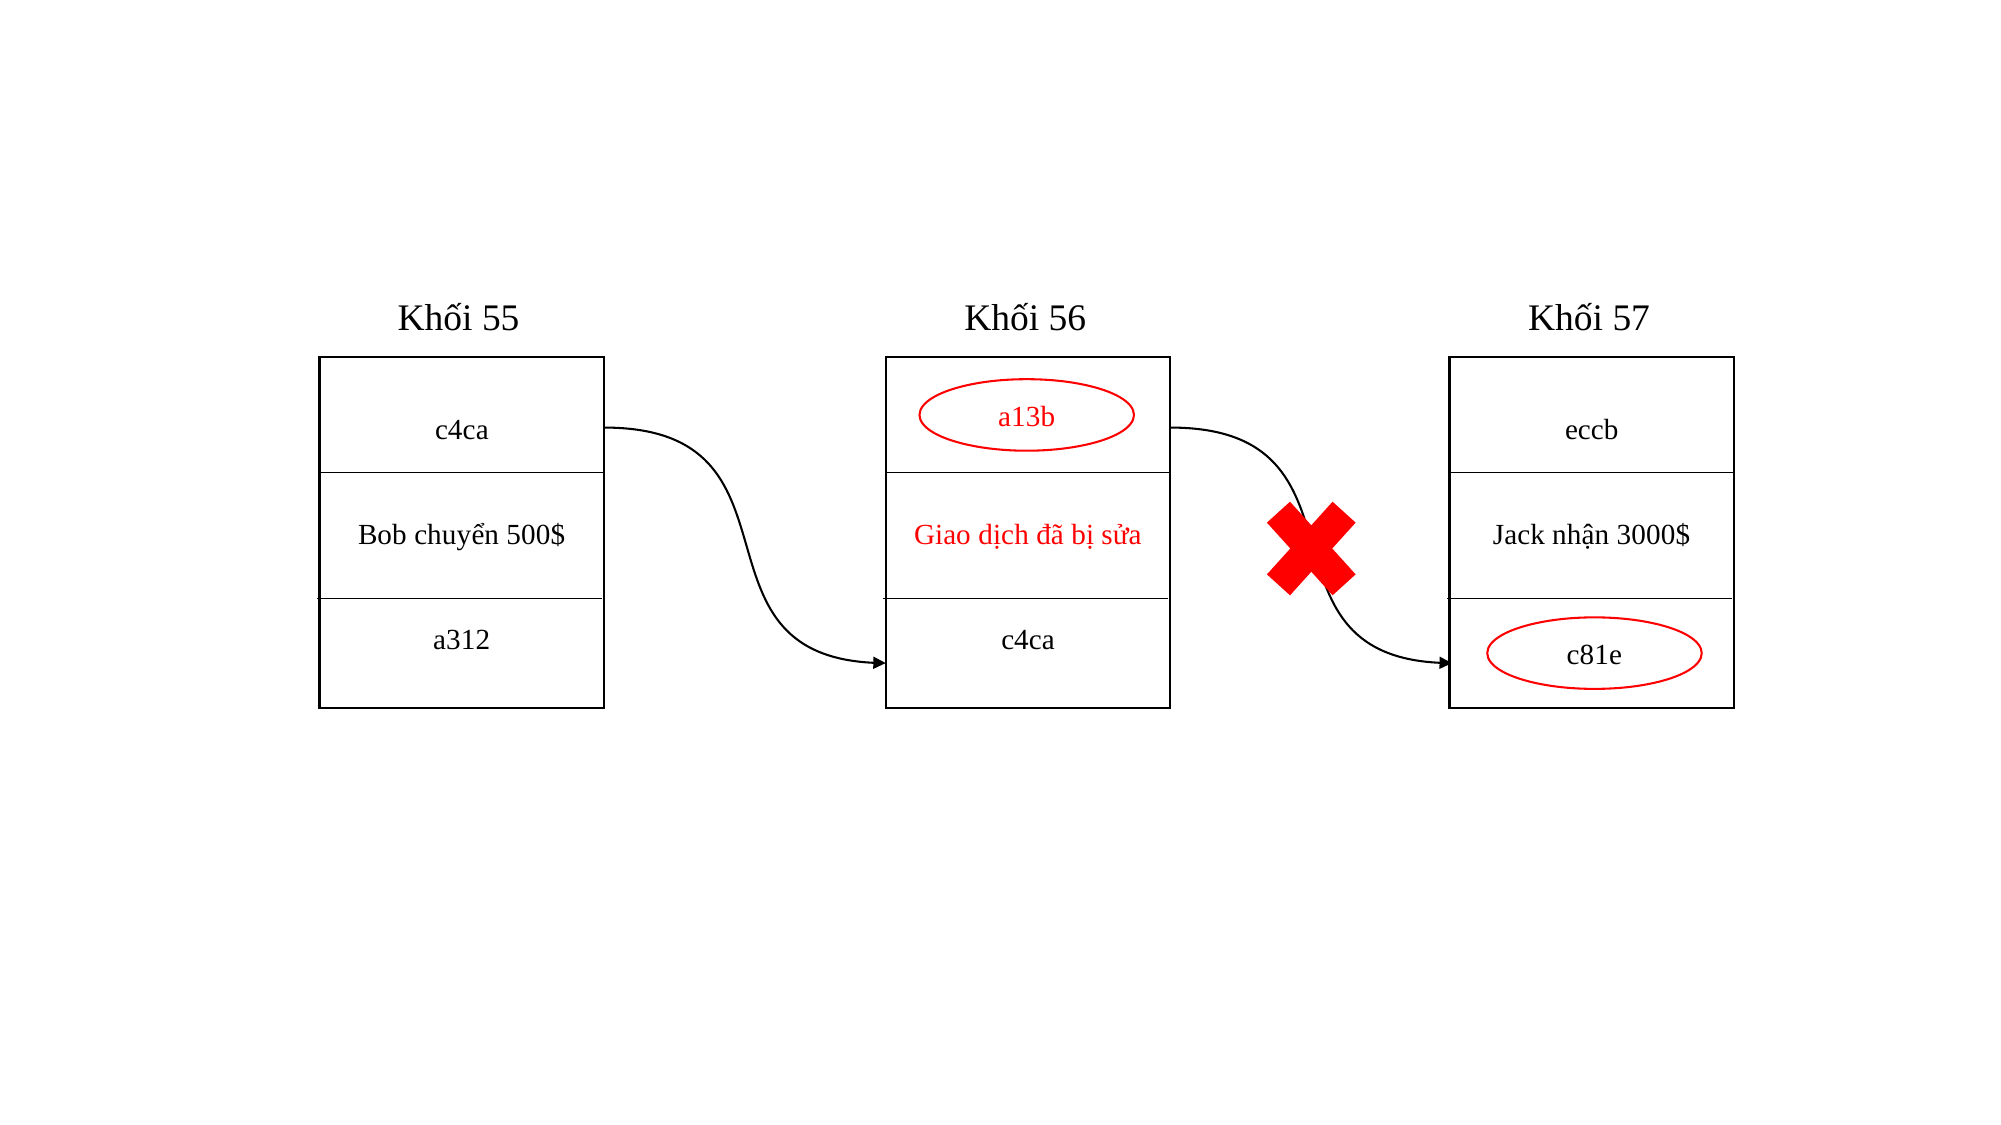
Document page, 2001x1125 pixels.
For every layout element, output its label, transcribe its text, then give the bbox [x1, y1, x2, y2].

text_box eccb Jack nhận 3000$ c81e [1448, 473, 1735, 709]
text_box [1170, 427, 1452, 663]
text_box Khối 56 [949, 285, 1102, 346]
text_box a13b Giao dịch đã bị sửa c4ca [885, 356, 1171, 472]
text_box c81e [1486, 616, 1703, 690]
text_box a13b Giao dịch đã bị sửa c4ca [885, 473, 1171, 709]
text_box eccb Jack nhận 3000$ c81e [1448, 356, 1735, 472]
text_box c4ca Bob chuyển 500$ a312 [318, 356, 605, 709]
text_box Khối 55 [382, 285, 536, 346]
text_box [604, 427, 886, 663]
text_box a13b [918, 378, 1136, 452]
text_box Khối 57 [1513, 285, 1666, 346]
